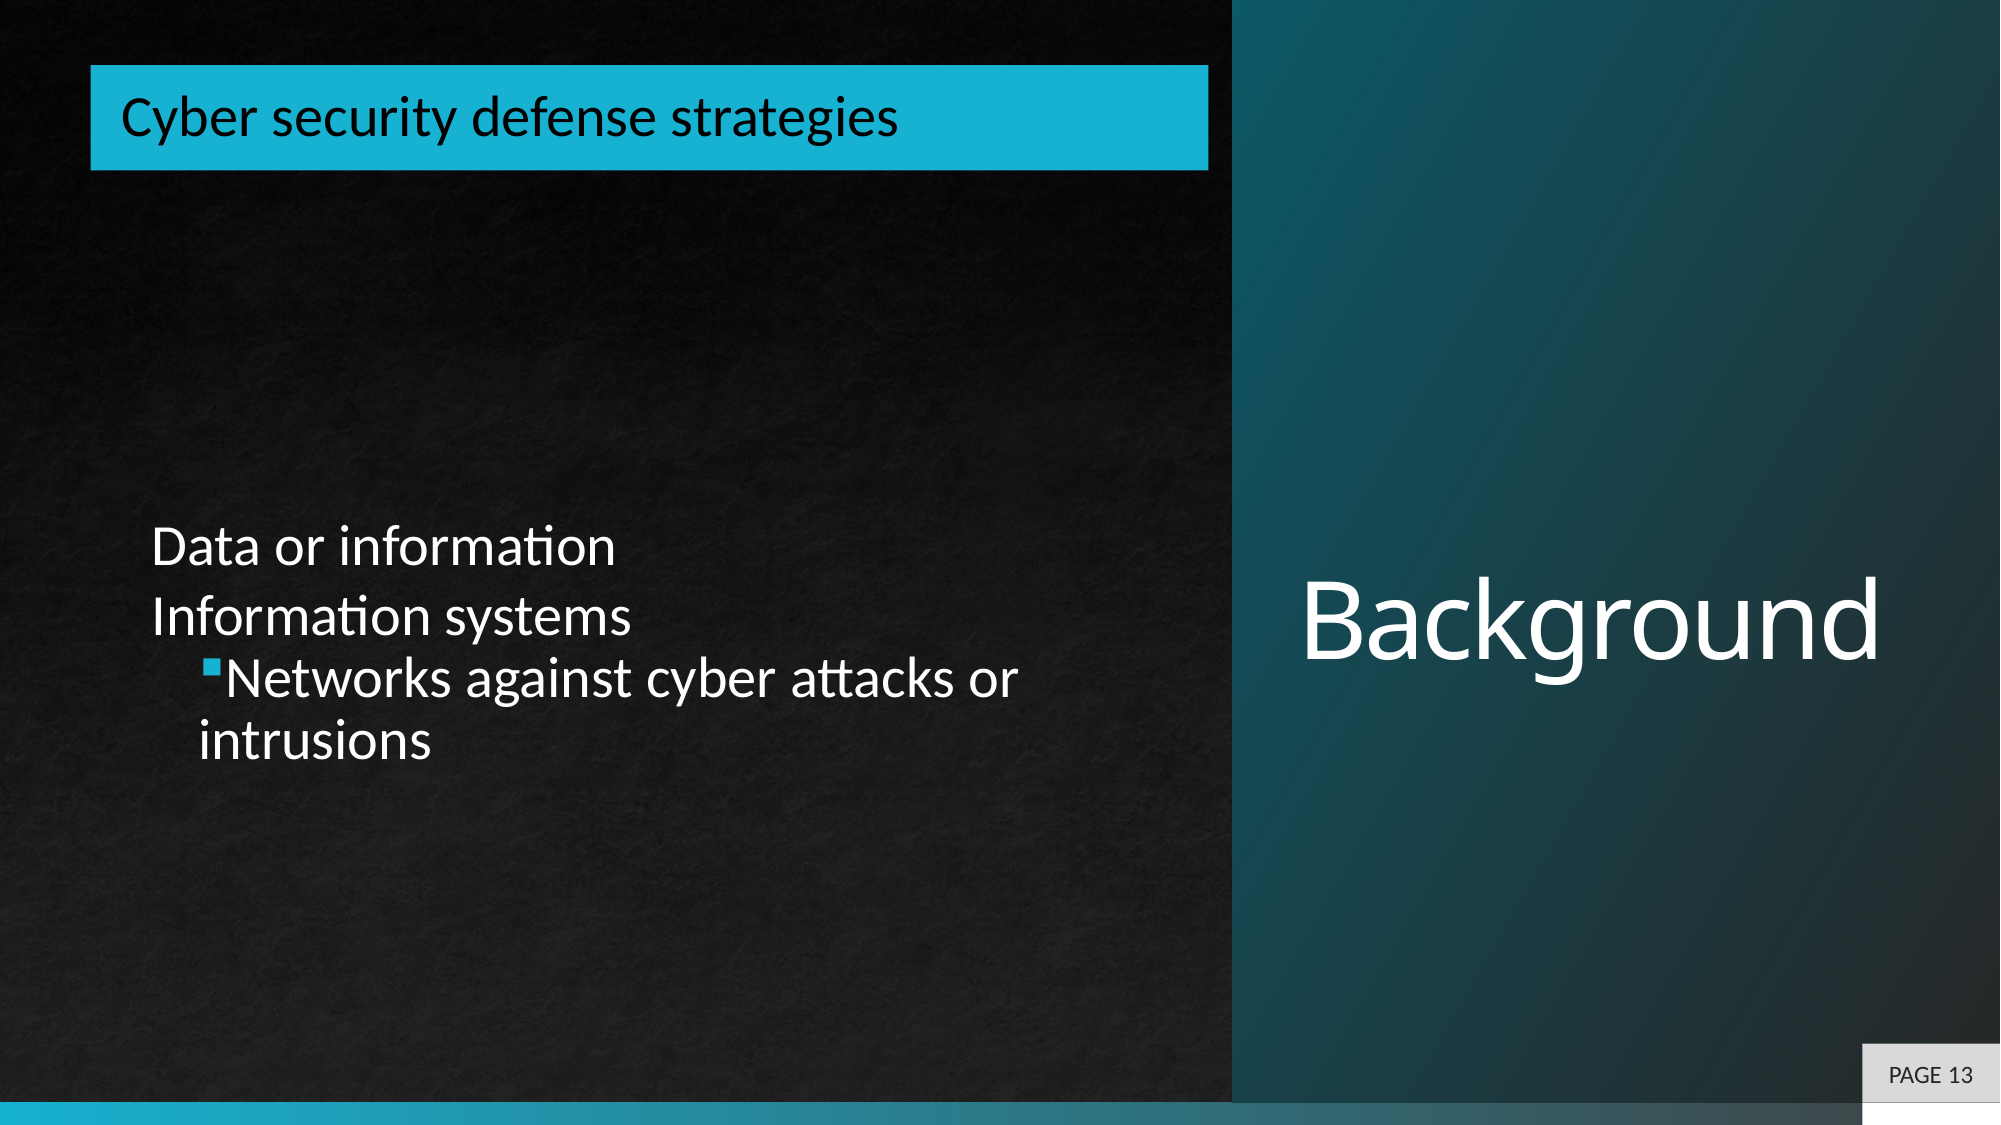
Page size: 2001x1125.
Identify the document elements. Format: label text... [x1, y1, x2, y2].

picture [0, 0, 1232, 1103]
title Background [1232, 0, 2000, 1103]
slide_number PAGE 13 [1862, 1043, 2000, 1103]
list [60, 65, 1233, 1042]
